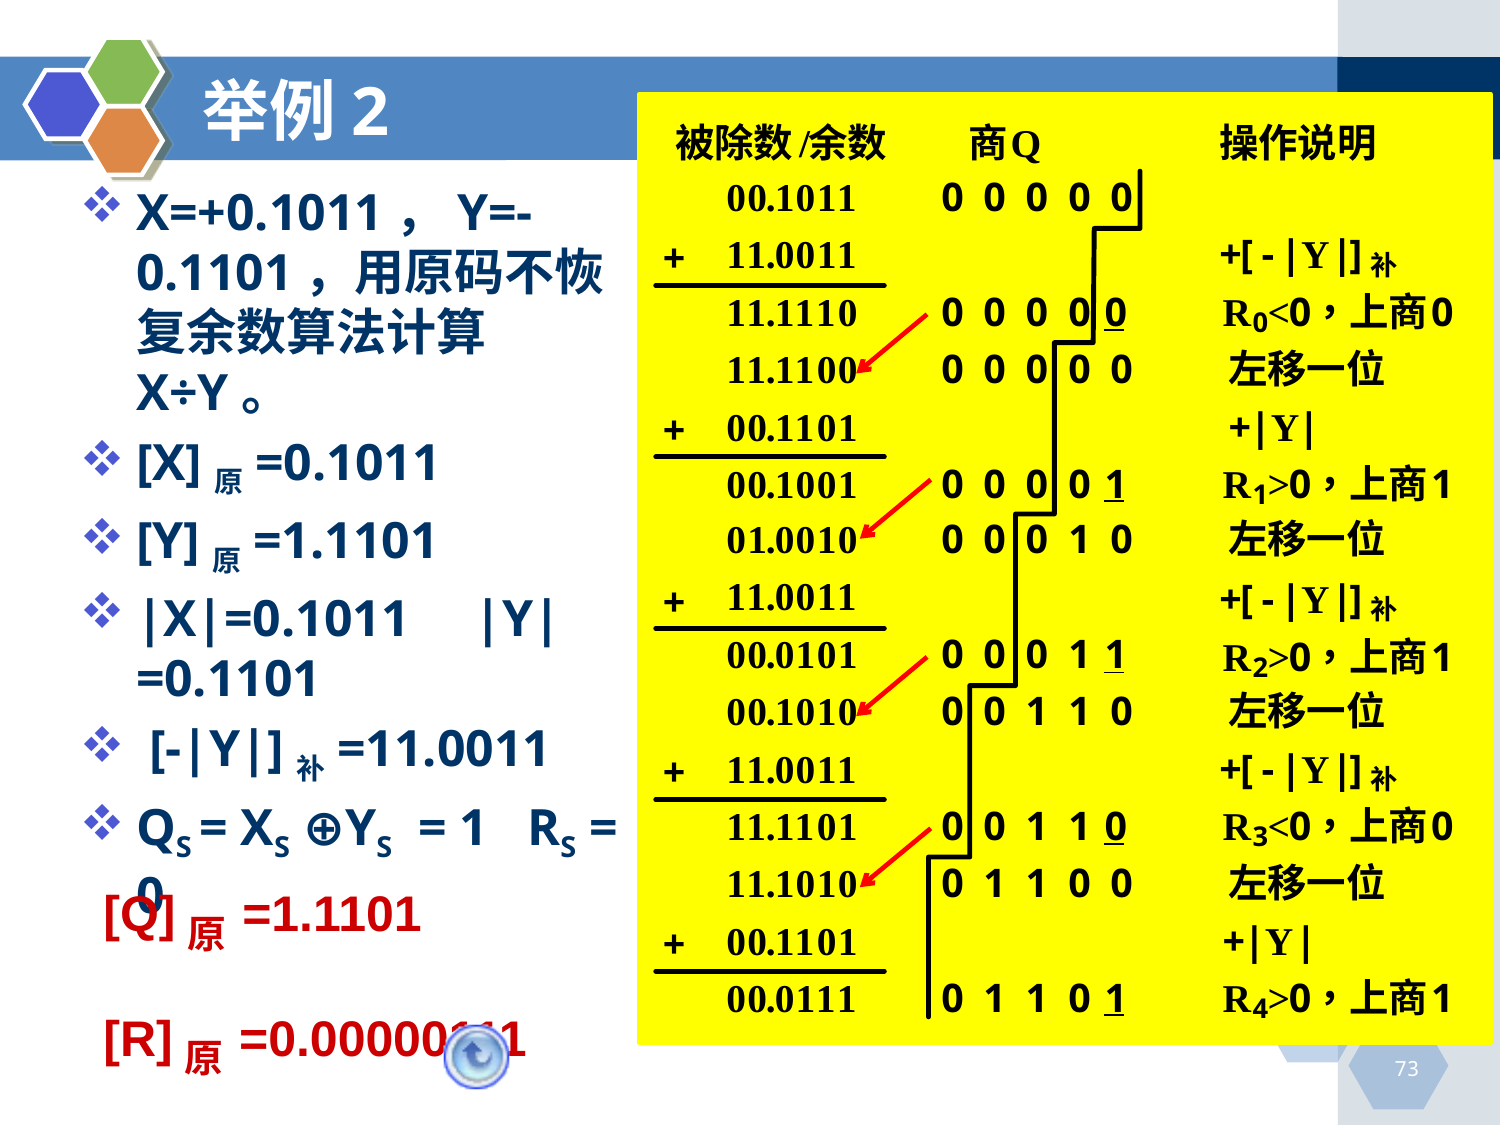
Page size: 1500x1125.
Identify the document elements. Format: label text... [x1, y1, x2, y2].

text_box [859, 828, 931, 888]
slide_number 73 [1359, 1062, 1435, 1086]
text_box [855, 314, 928, 374]
title 举例2 [187, 62, 1288, 155]
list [629, 84, 1500, 1053]
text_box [859, 479, 931, 540]
list X=+0.1011，Y=-0.1101，用原码不恢复余数算法计算X÷Y。 [X]原=0.1011 [Y]原=1.1101 |X|=0.1011 |Y|=0.1101 [-|Y|]补=11.0011 QS = XS ⊕YS = 1 RS = 0 [64, 172, 624, 858]
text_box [855, 656, 928, 717]
picture [442, 1022, 512, 1093]
text_box [Q]原=1.1101 [R]原=0.00000111 [88, 857, 550, 1088]
